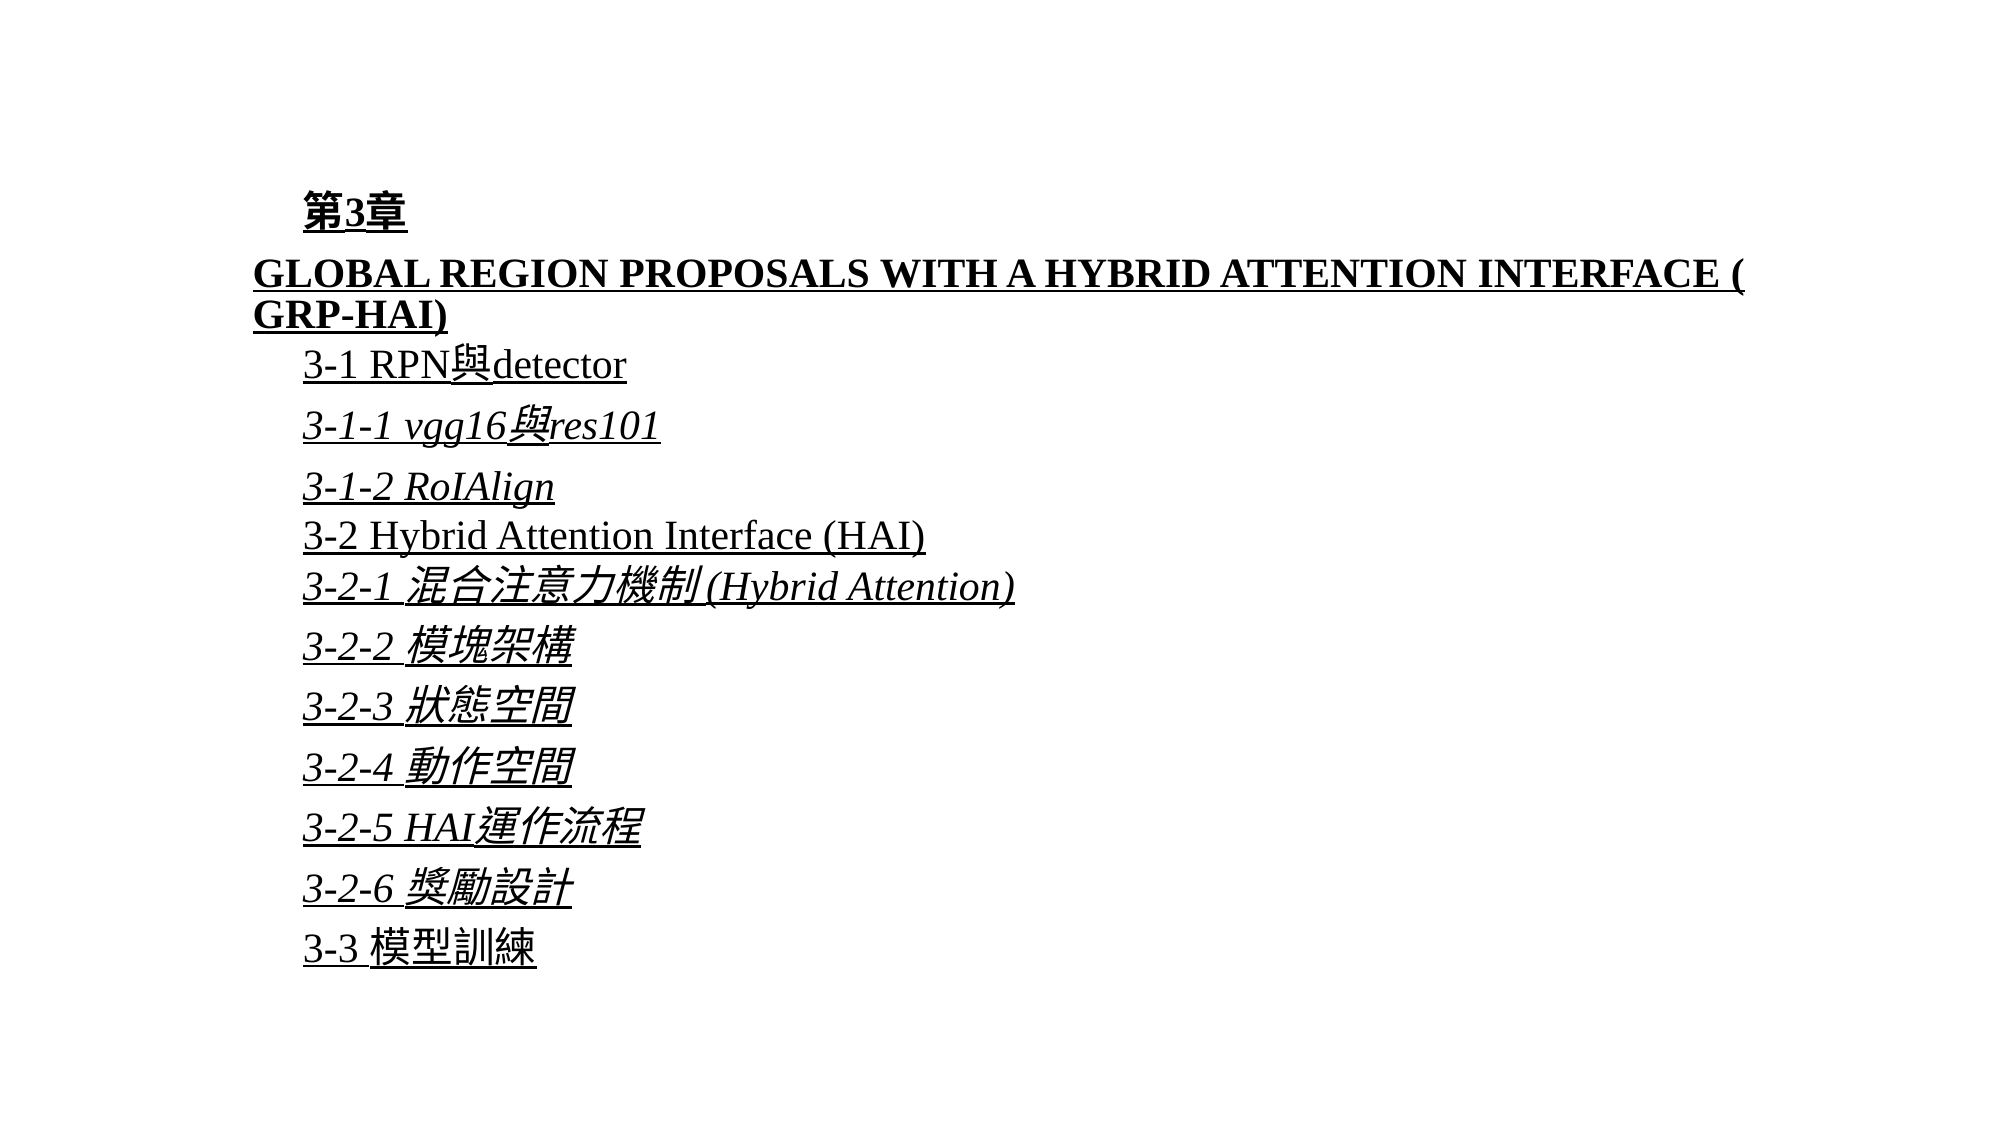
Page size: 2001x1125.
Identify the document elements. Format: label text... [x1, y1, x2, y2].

text_box 第3章 GLOBAL REGION PROPOSALS WITH A HYBRID ATTENTION INTERFACE (GRP-HAI) 3-1 RPN與detector 3-1-1 vgg16與res101 3-1-2 RoIAlign 3-2 Hybrid Attention Interface (HAI) 3-2-1 混合注意力機制 (Hybrid Attention) 3-2-2 模塊架構 3-2-3 狀態空間 3-2-4 動作空間 3-2-5 HAI運作流程 3-2-6 獎勵設計 3-3 模型訓練 [237, 177, 1763, 948]
